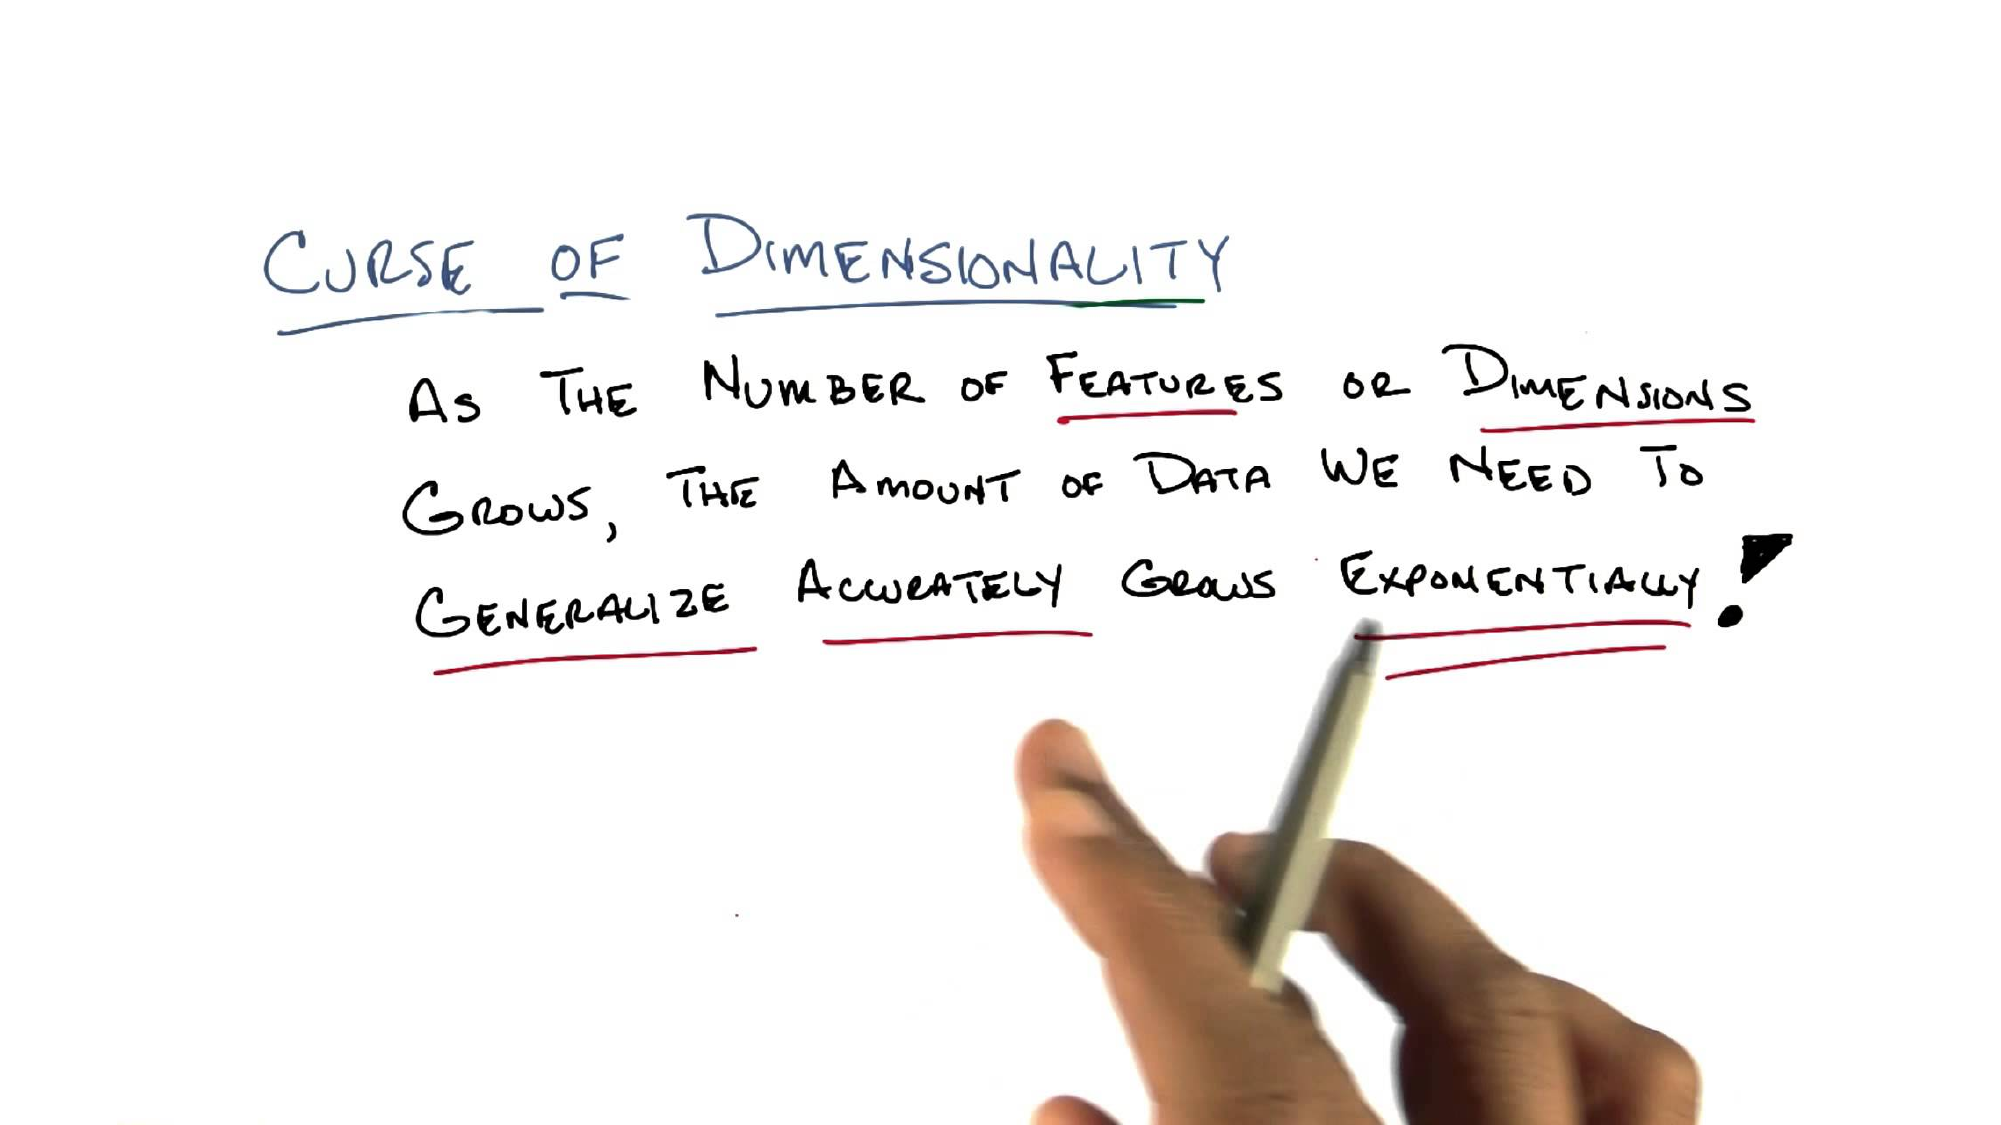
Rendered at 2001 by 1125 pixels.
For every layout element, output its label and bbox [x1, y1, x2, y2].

picture [117, 176, 1804, 1125]
